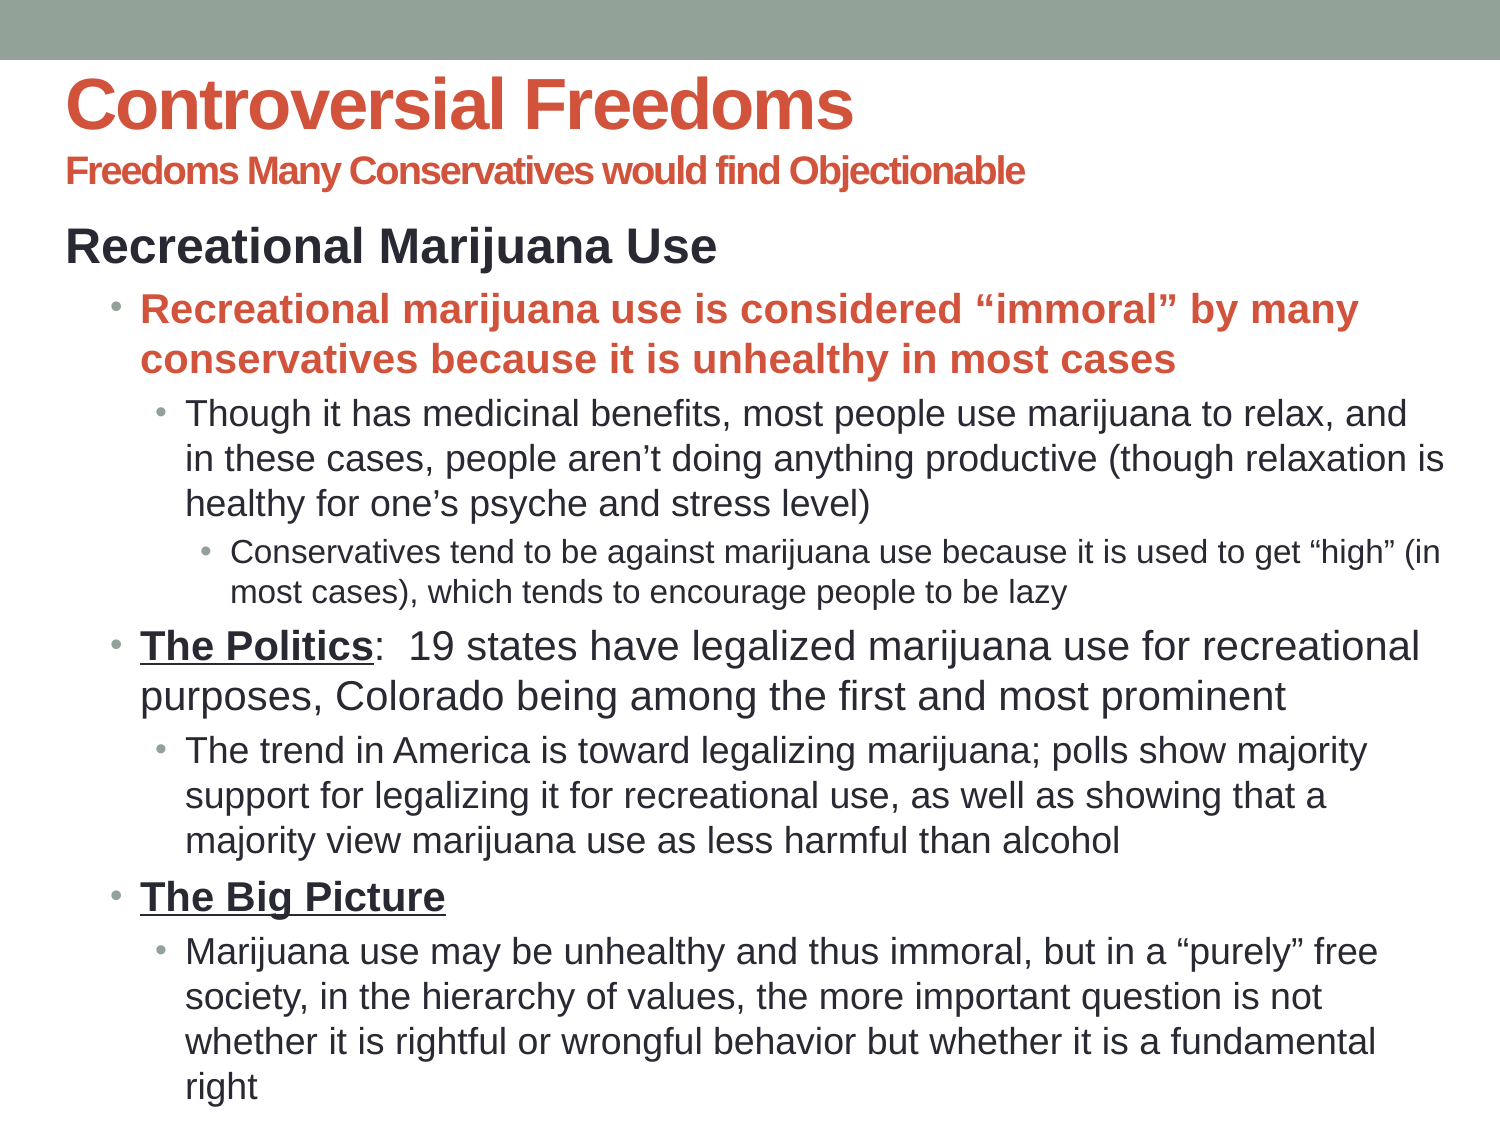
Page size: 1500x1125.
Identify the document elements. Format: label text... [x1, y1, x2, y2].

title Controversial Freedoms Freedoms Many Conservatives would find Objectionable [50, 50, 1338, 200]
list Recreational Marijuana Use Recreational marijuana use is considered “immoral” by many conservatives because it is unhealthy in most cases Though it has medicinal benefits, most people use marijuana to relax, and in these cases, people aren’t doing anything productive (though relaxation is healthy for one’s psyche and stress level) Conservatives tend to be against marijuana use because it is used to get “high” (in most cases), which tends to encourage people to be lazy The Politics: 19 states have legalized marijuana use for recreational purposes, Colorado being among the first and most prominent The trend in America is toward legalizing marijuana; polls show majority support for legalizing it for recreational use, as well as showing that a majority view marijuana use as less harmful than alcohol The Big Picture Marijuana use may be unhealthy and thus immoral, but in a “purely” free society, in the hierarchy of values, the more important question is not whether it is rightful or wrongful behavior but whether it is a fundamental right [50, 205, 1463, 1091]
